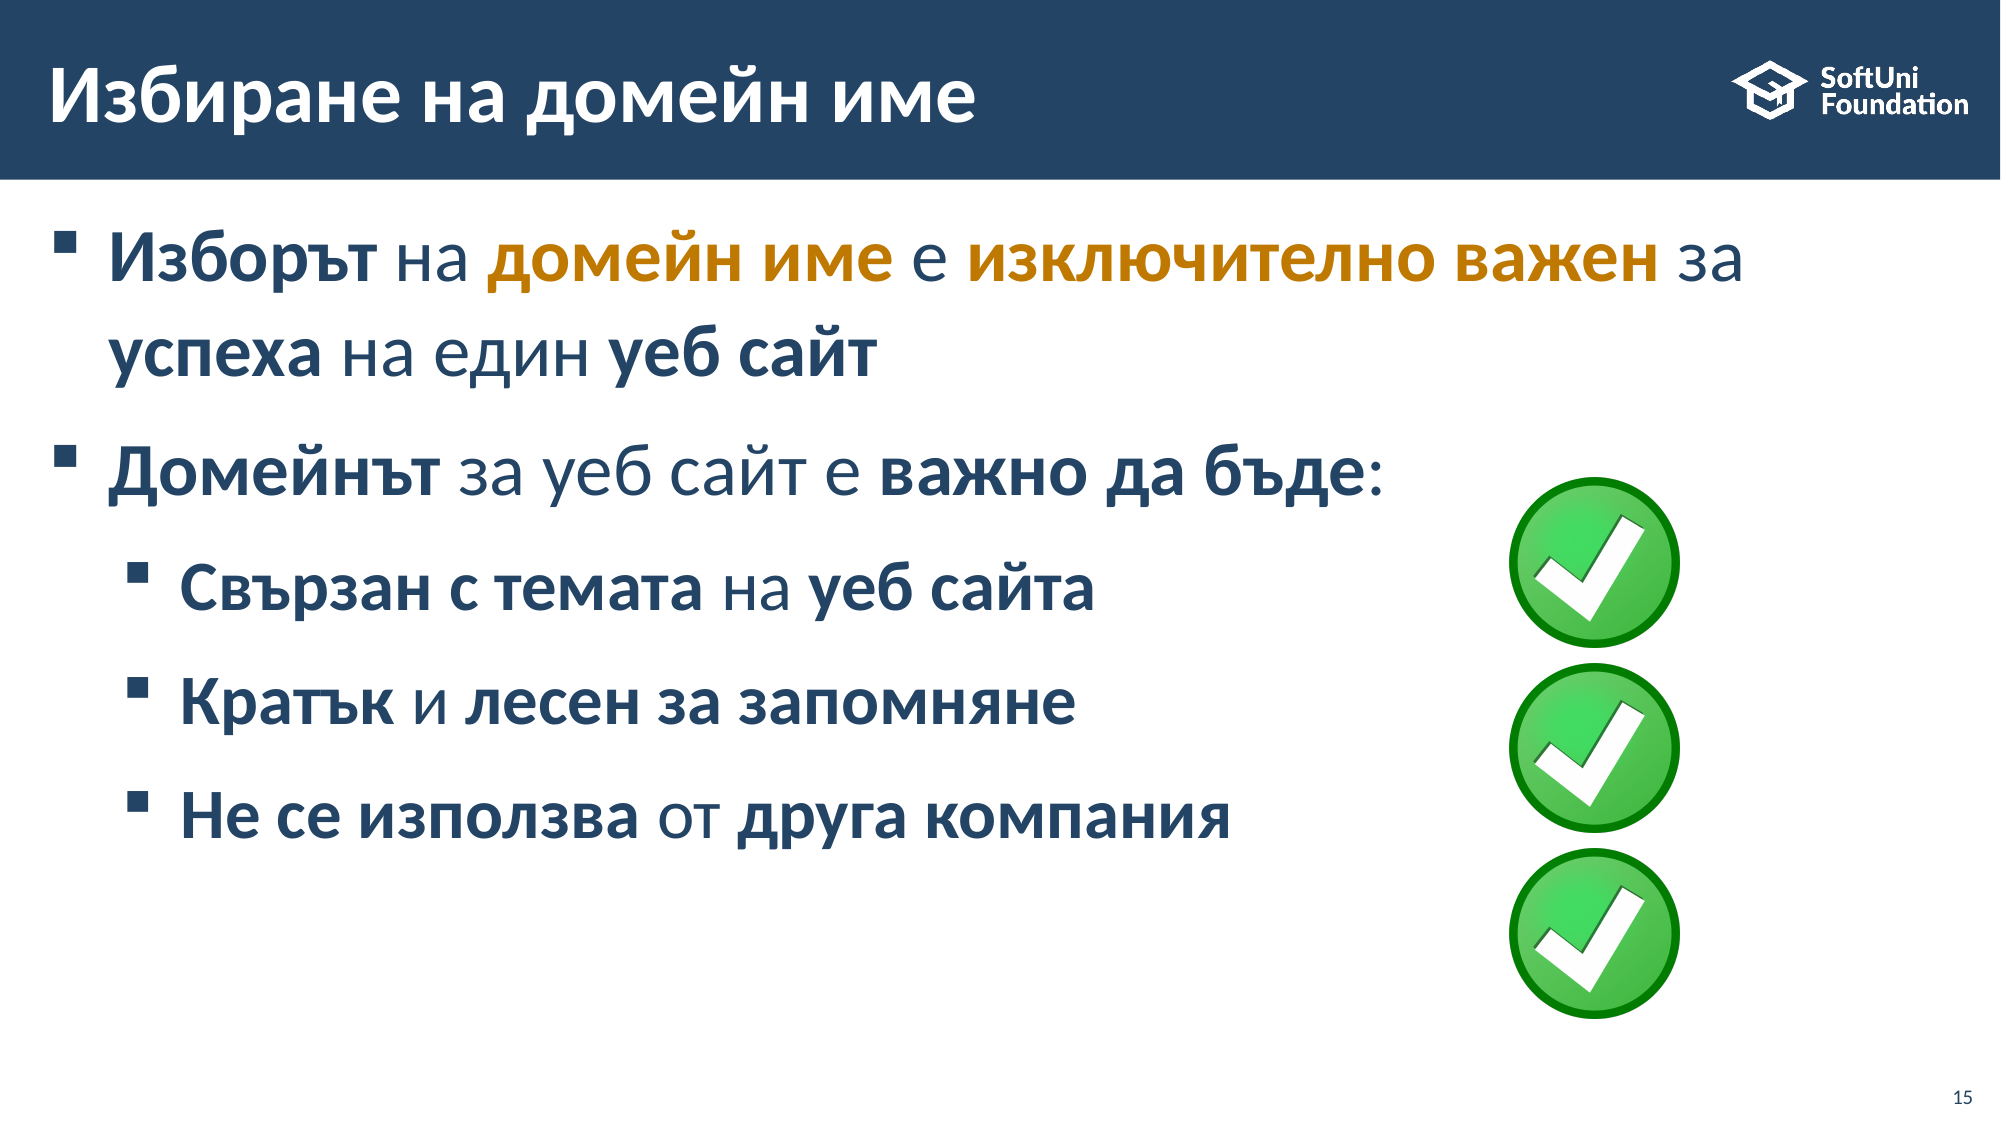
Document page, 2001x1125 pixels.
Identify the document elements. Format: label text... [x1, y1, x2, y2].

title Избиране на домейн име [31, 16, 1716, 162]
picture [1509, 663, 1680, 834]
list Изборът на домейн име е изключително важен за успеха на един уеб сайт Домейнът за уеб сайт е важно да бъде: Свързан с темата на уеб сайта Кратък и лесен за запомняне Не се използва от друга компания [31, 196, 1970, 1104]
picture [1509, 477, 1680, 648]
slide_number 15 [1927, 1067, 1989, 1117]
picture [1509, 848, 1680, 1019]
picture [1731, 60, 1968, 120]
